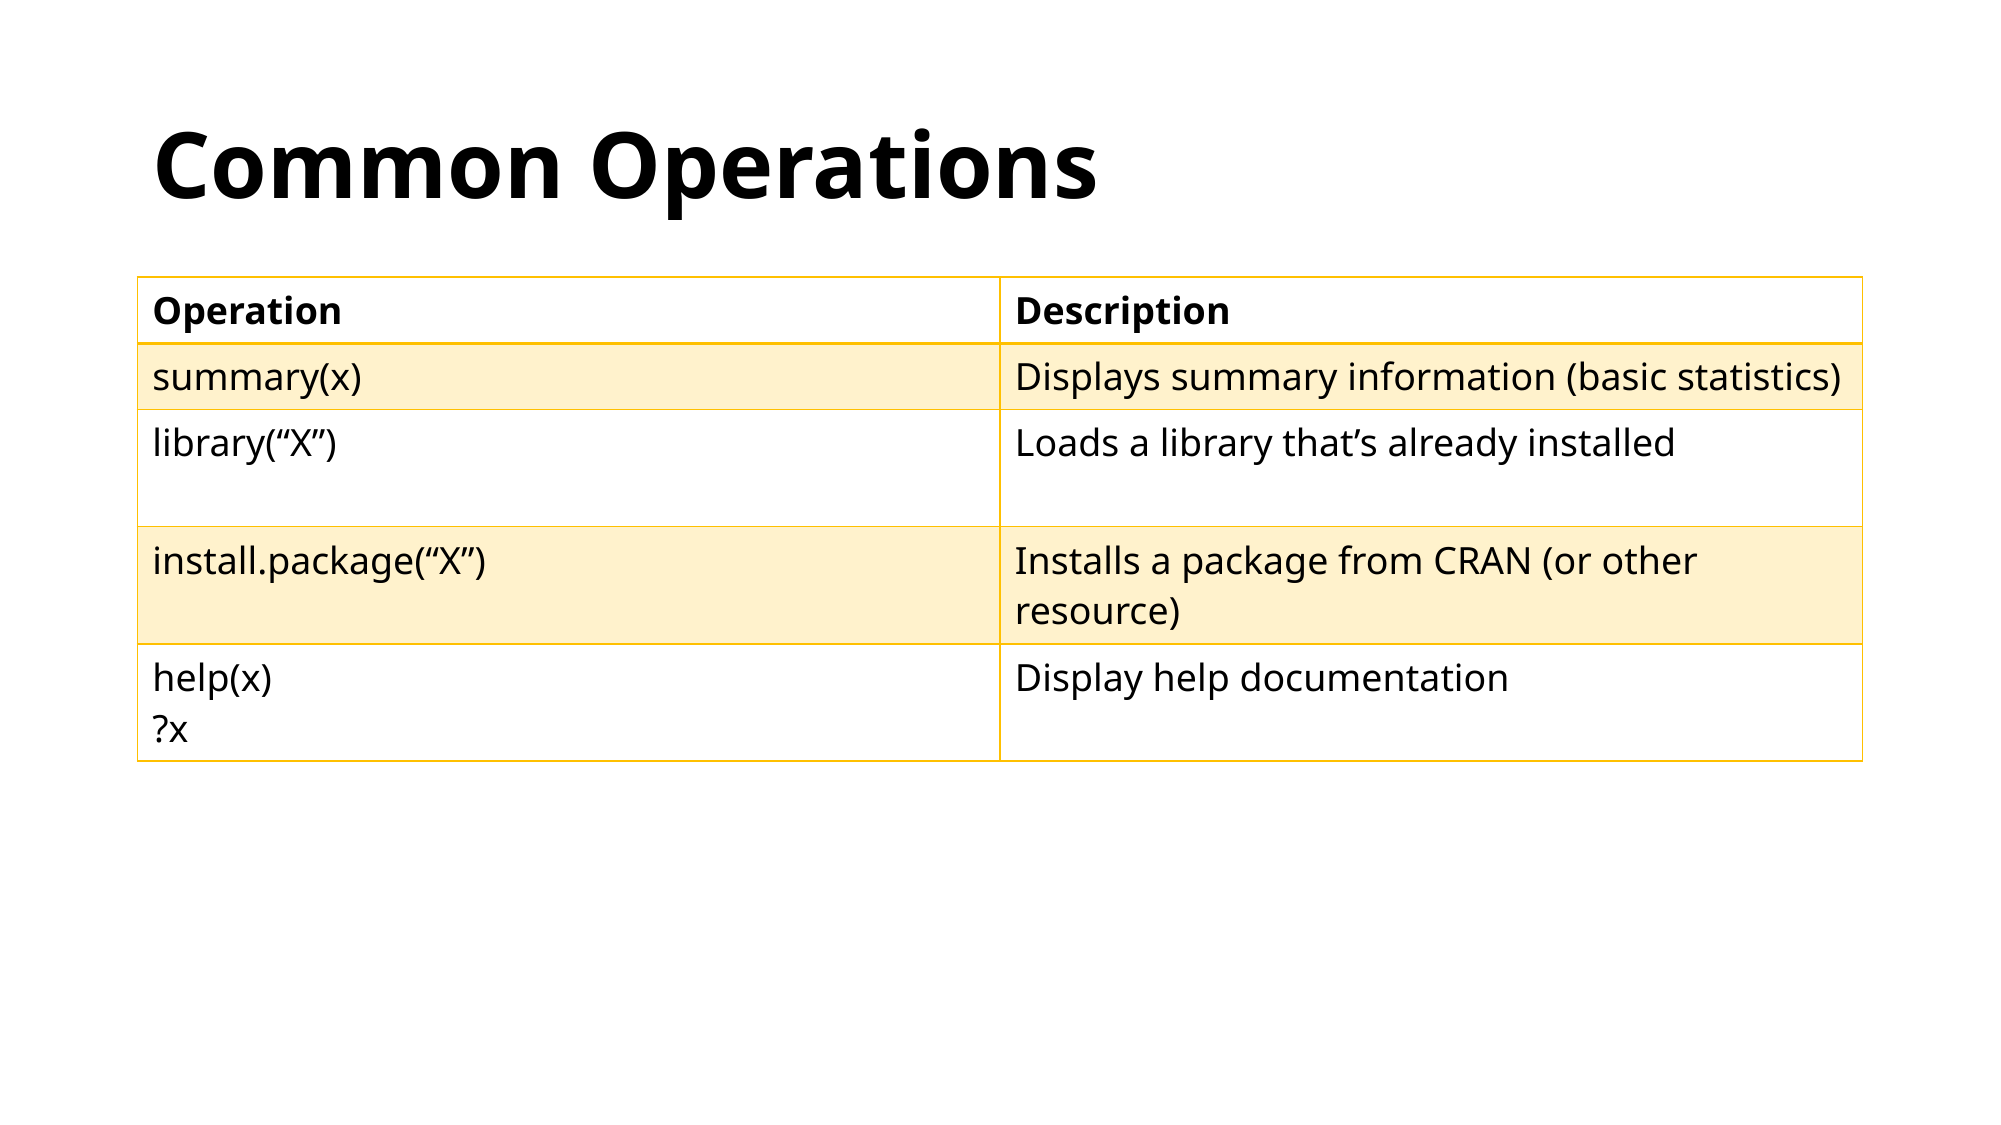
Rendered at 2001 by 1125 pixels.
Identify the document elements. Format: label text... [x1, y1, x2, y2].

table_cell Installs a package from CRAN (or other resource) [1001, 527, 1862, 643]
table_cell Displays summary information (basic statistics) [1001, 345, 1862, 409]
table_header Operation [138, 278, 999, 342]
title Common Operations [137, 59, 1863, 276]
table_cell summary(x) [138, 345, 999, 409]
table_cell help(x) ?x [138, 645, 999, 760]
table_cell Loads a library that’s already installed [1001, 410, 1862, 526]
table_cell Display help documentation [1001, 645, 1862, 760]
table_cell install.package(“X”) [138, 527, 999, 643]
table_cell library(“X”) [138, 410, 999, 526]
table_header Description [1001, 278, 1862, 342]
